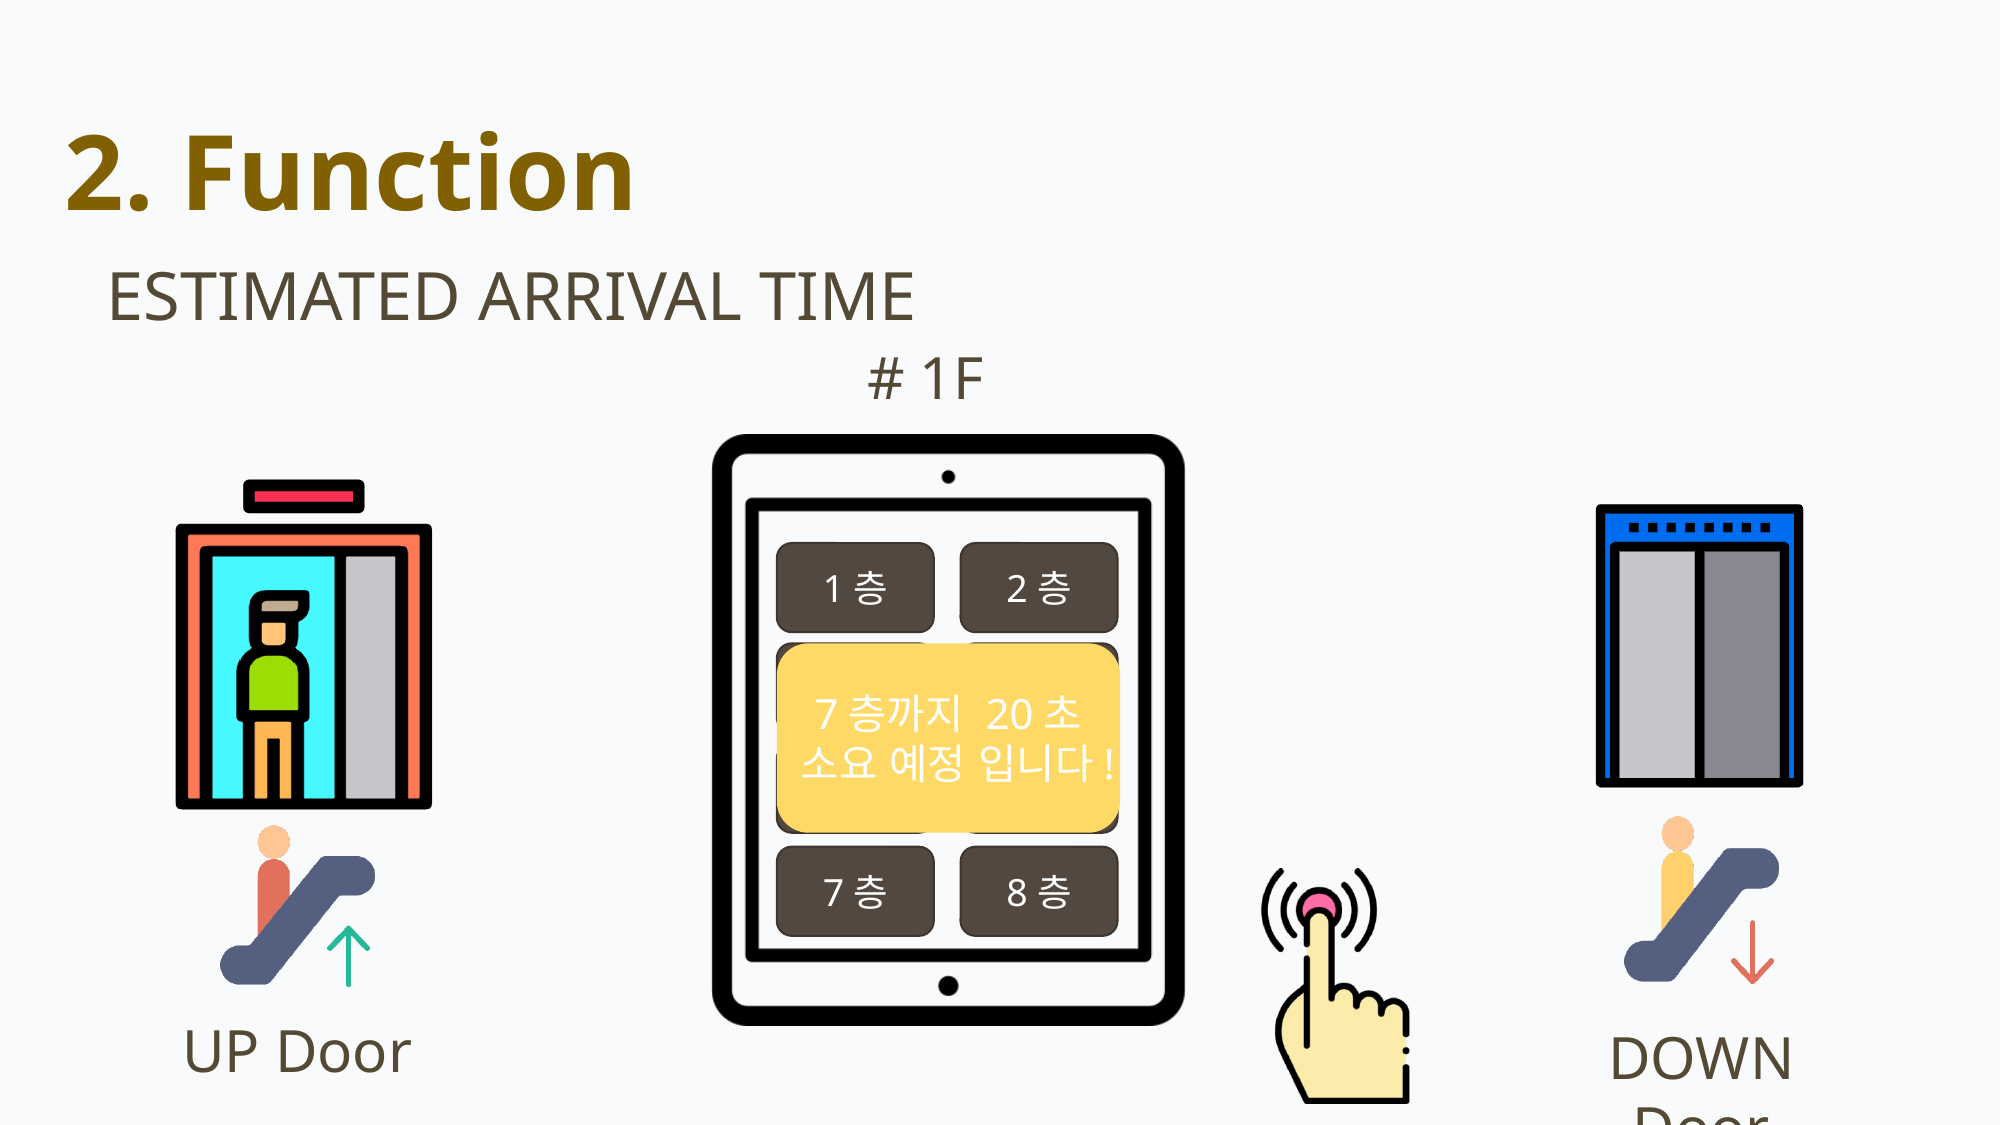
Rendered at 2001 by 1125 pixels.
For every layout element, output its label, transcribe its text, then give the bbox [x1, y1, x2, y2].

text_box 2. Function [49, 98, 799, 239]
picture [1624, 816, 1779, 984]
text_box UP Door [104, 1006, 490, 1092]
text_box # 1F [733, 333, 1118, 419]
picture [168, 458, 458, 817]
picture [220, 825, 375, 987]
text_box DOWN Door [1523, 1013, 1880, 1125]
picture [652, 434, 1453, 1104]
text_box ESTIMATED ARRIVAL TIME [92, 246, 932, 341]
picture [1591, 487, 1812, 799]
